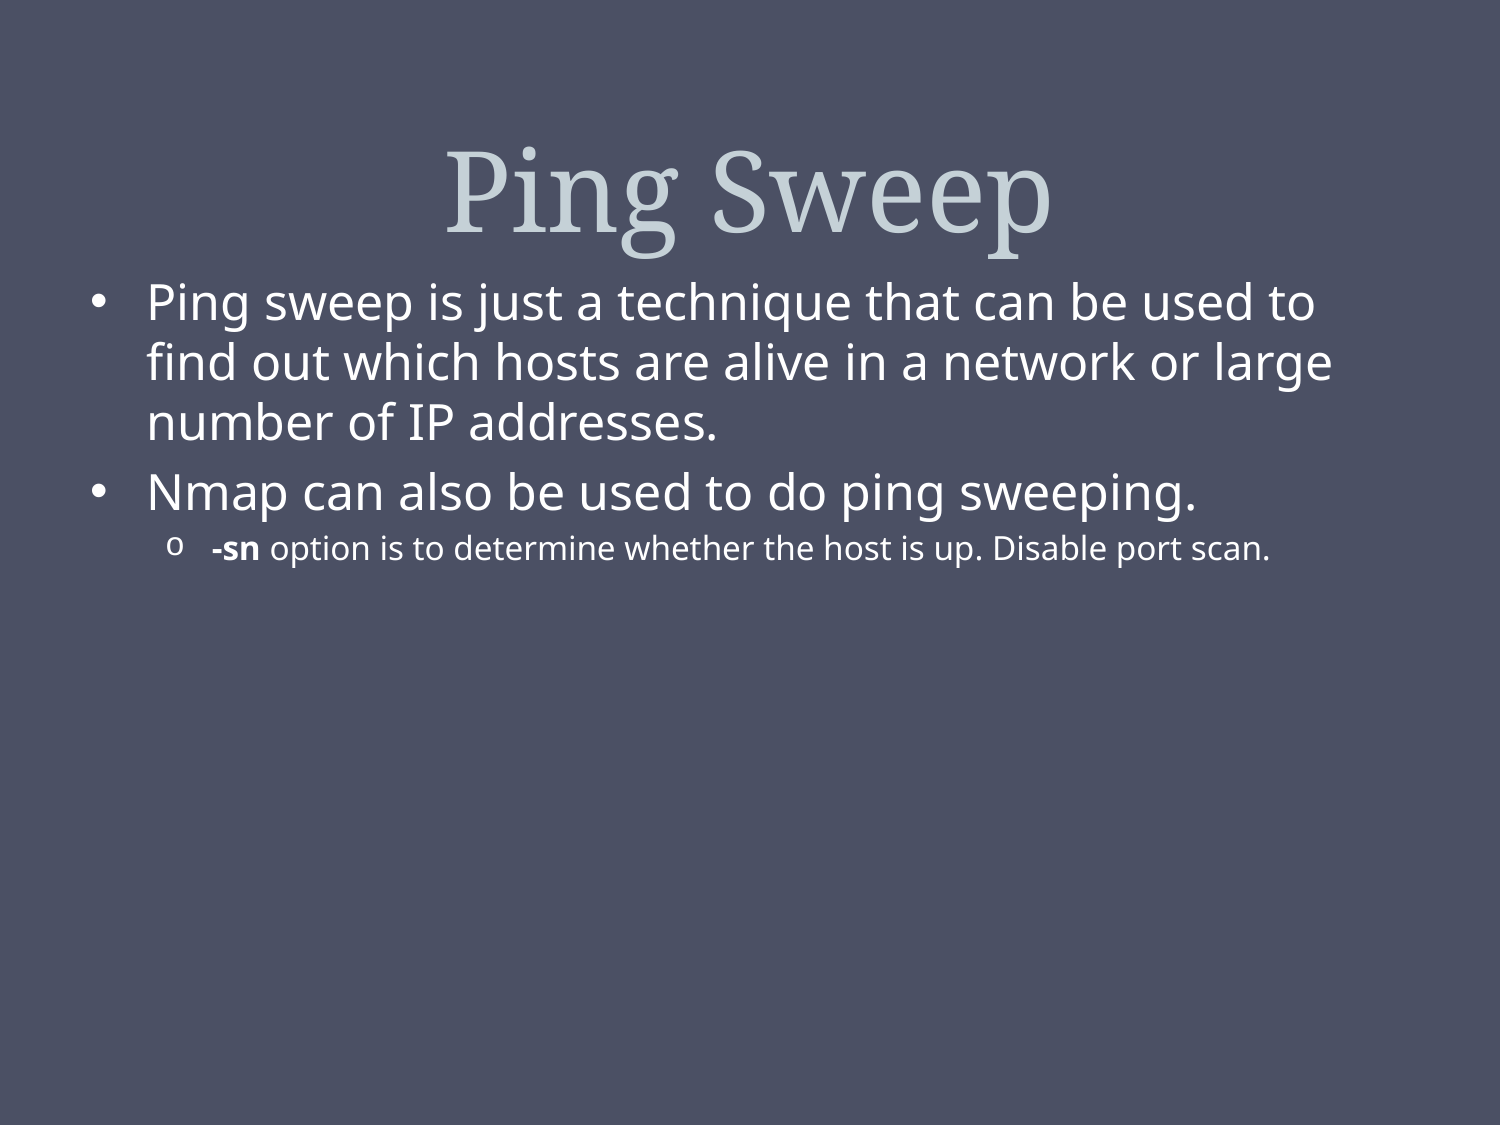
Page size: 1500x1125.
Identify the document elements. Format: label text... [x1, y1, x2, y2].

title Ping Sweep [75, 0, 1425, 262]
list Ping sweep is just a technique that can be used to find out which hosts are alive in a network or large number of IP addresses. Nmap can also be used to do ping sweeping. -sn option is to determine whether the host is up. Disable port scan. [75, 262, 1425, 1005]
